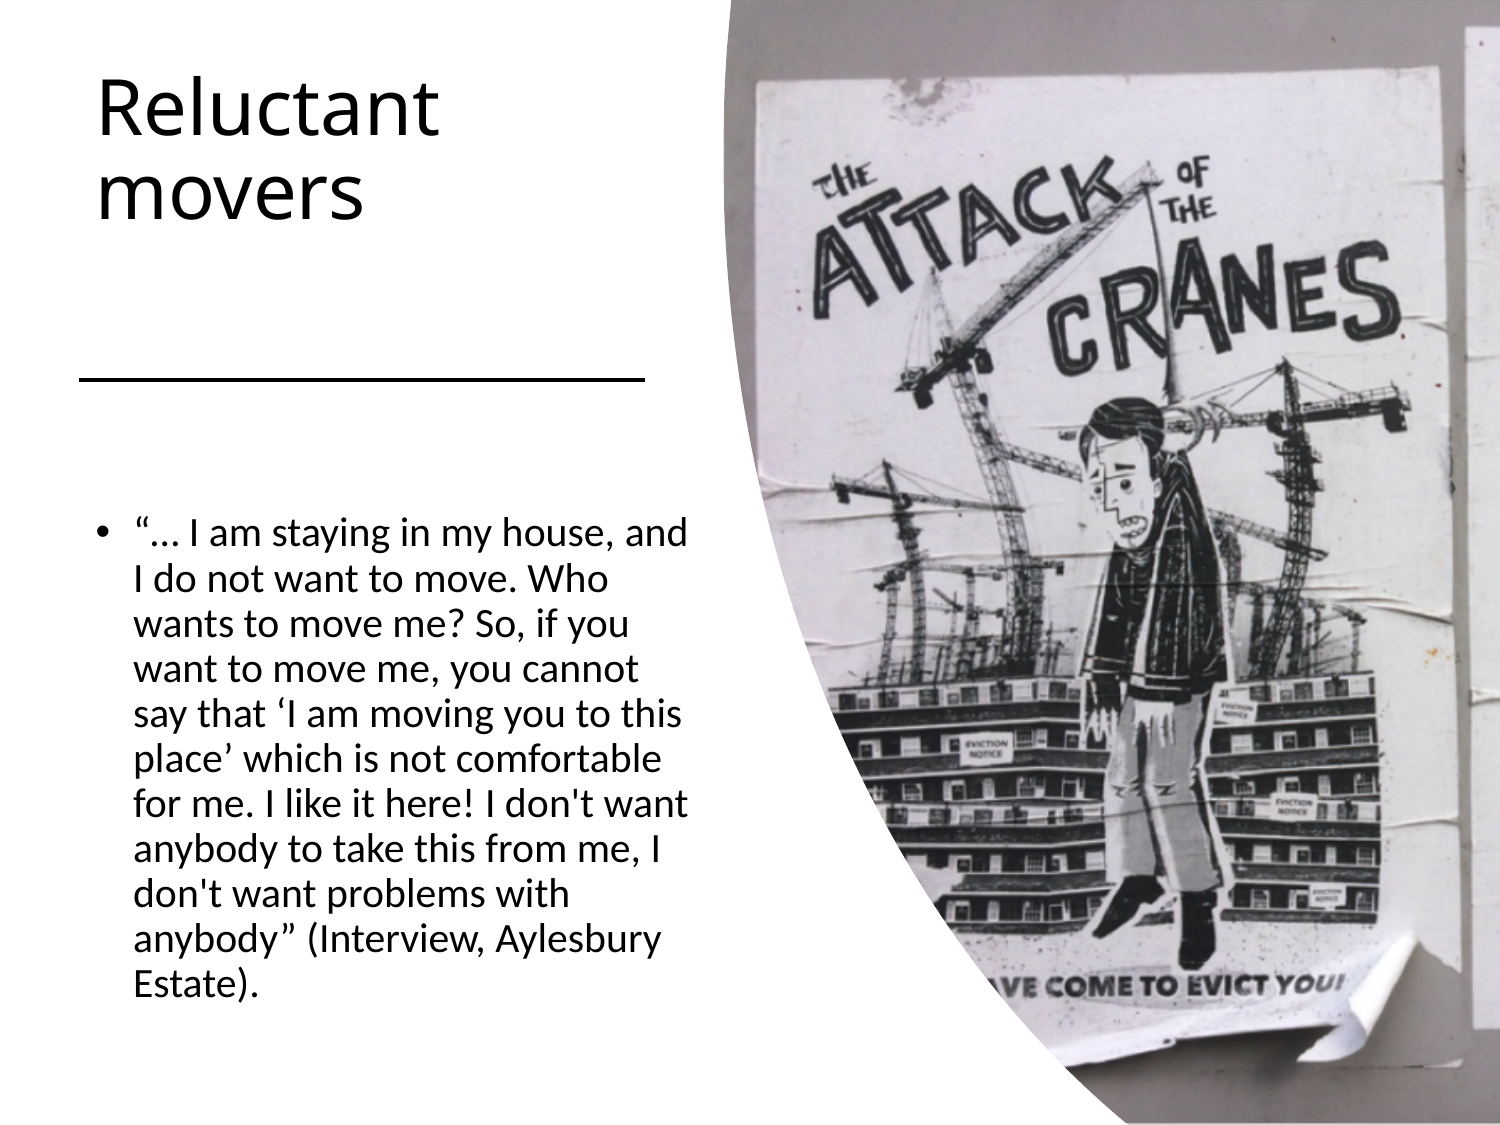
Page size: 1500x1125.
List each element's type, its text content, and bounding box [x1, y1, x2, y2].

list “… I am staying in my house, and I do not want to move. Who wants to move me? So, if you want to move me, you cannot say that ‘I am moving you to this place’ which is not comfortable for me. I like it here! I don't want anybody to take this from me, I don't want problems with anybody” (Interview, Aylesbury Estate). [80, 503, 711, 1072]
title Reluctant movers [80, 59, 711, 338]
picture [723, 0, 1500, 1125]
